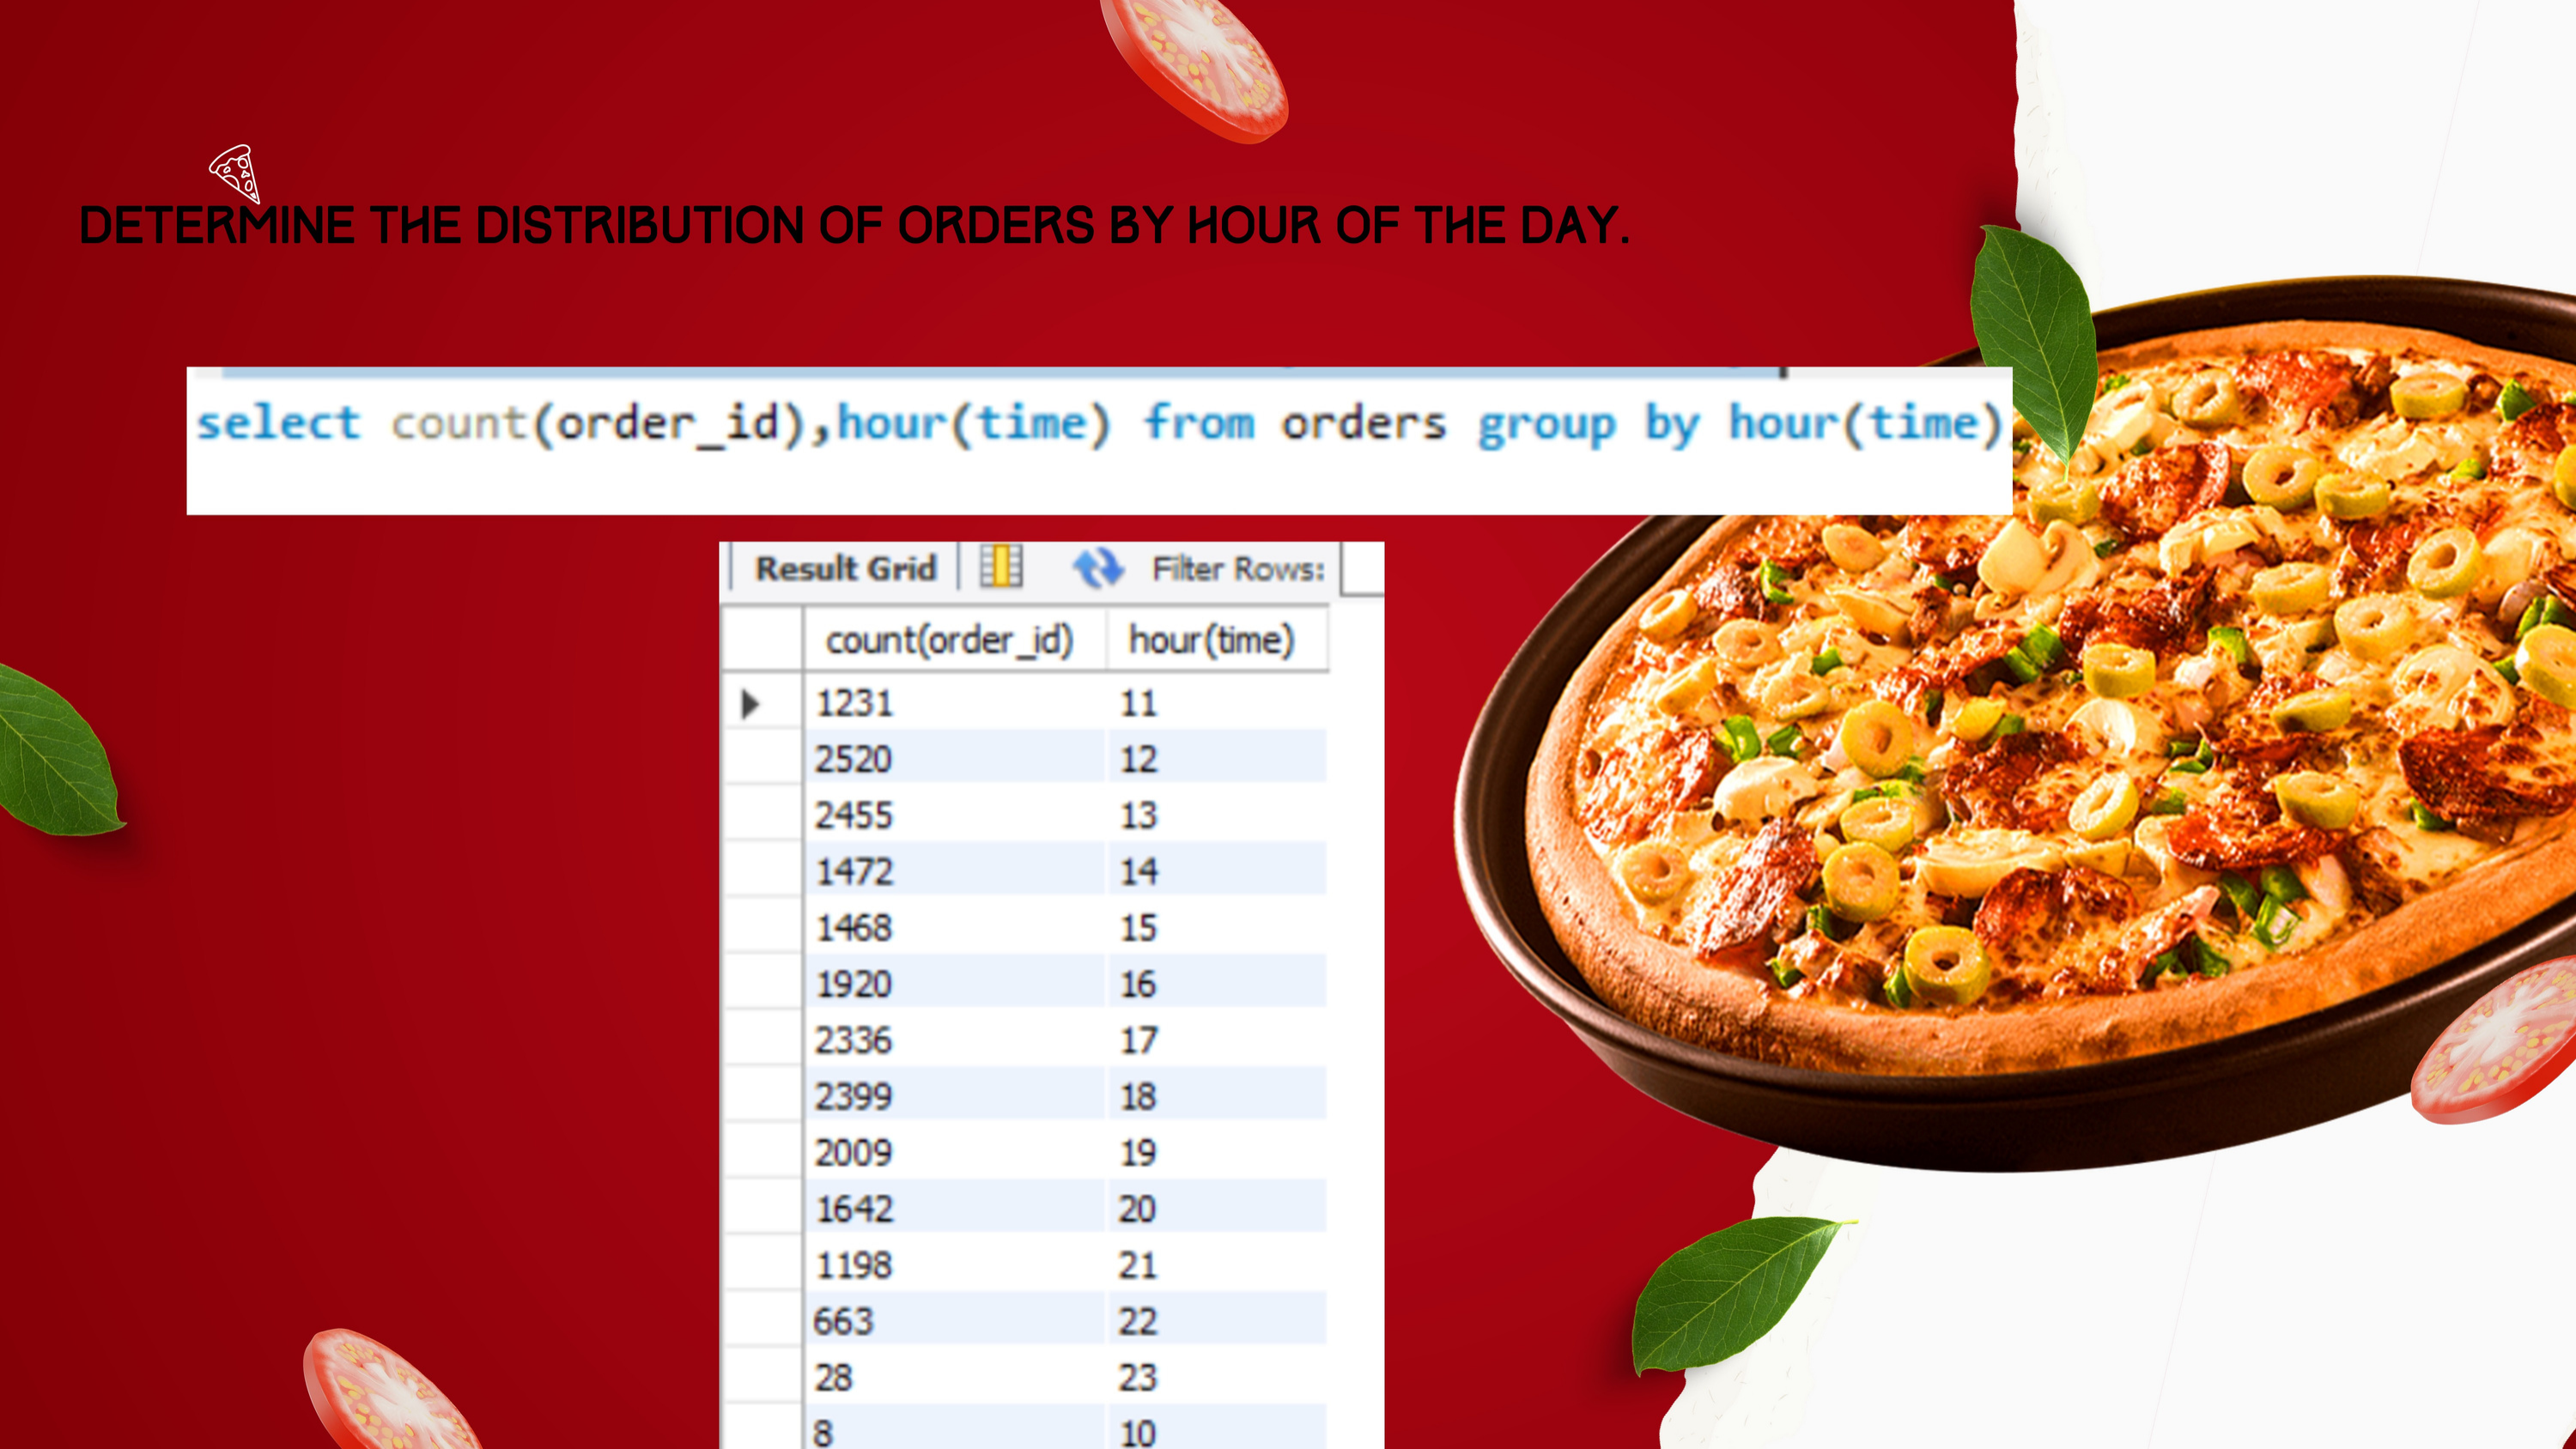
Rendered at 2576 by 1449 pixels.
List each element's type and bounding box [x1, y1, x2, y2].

text_box [0, 0, 2576, 1449]
